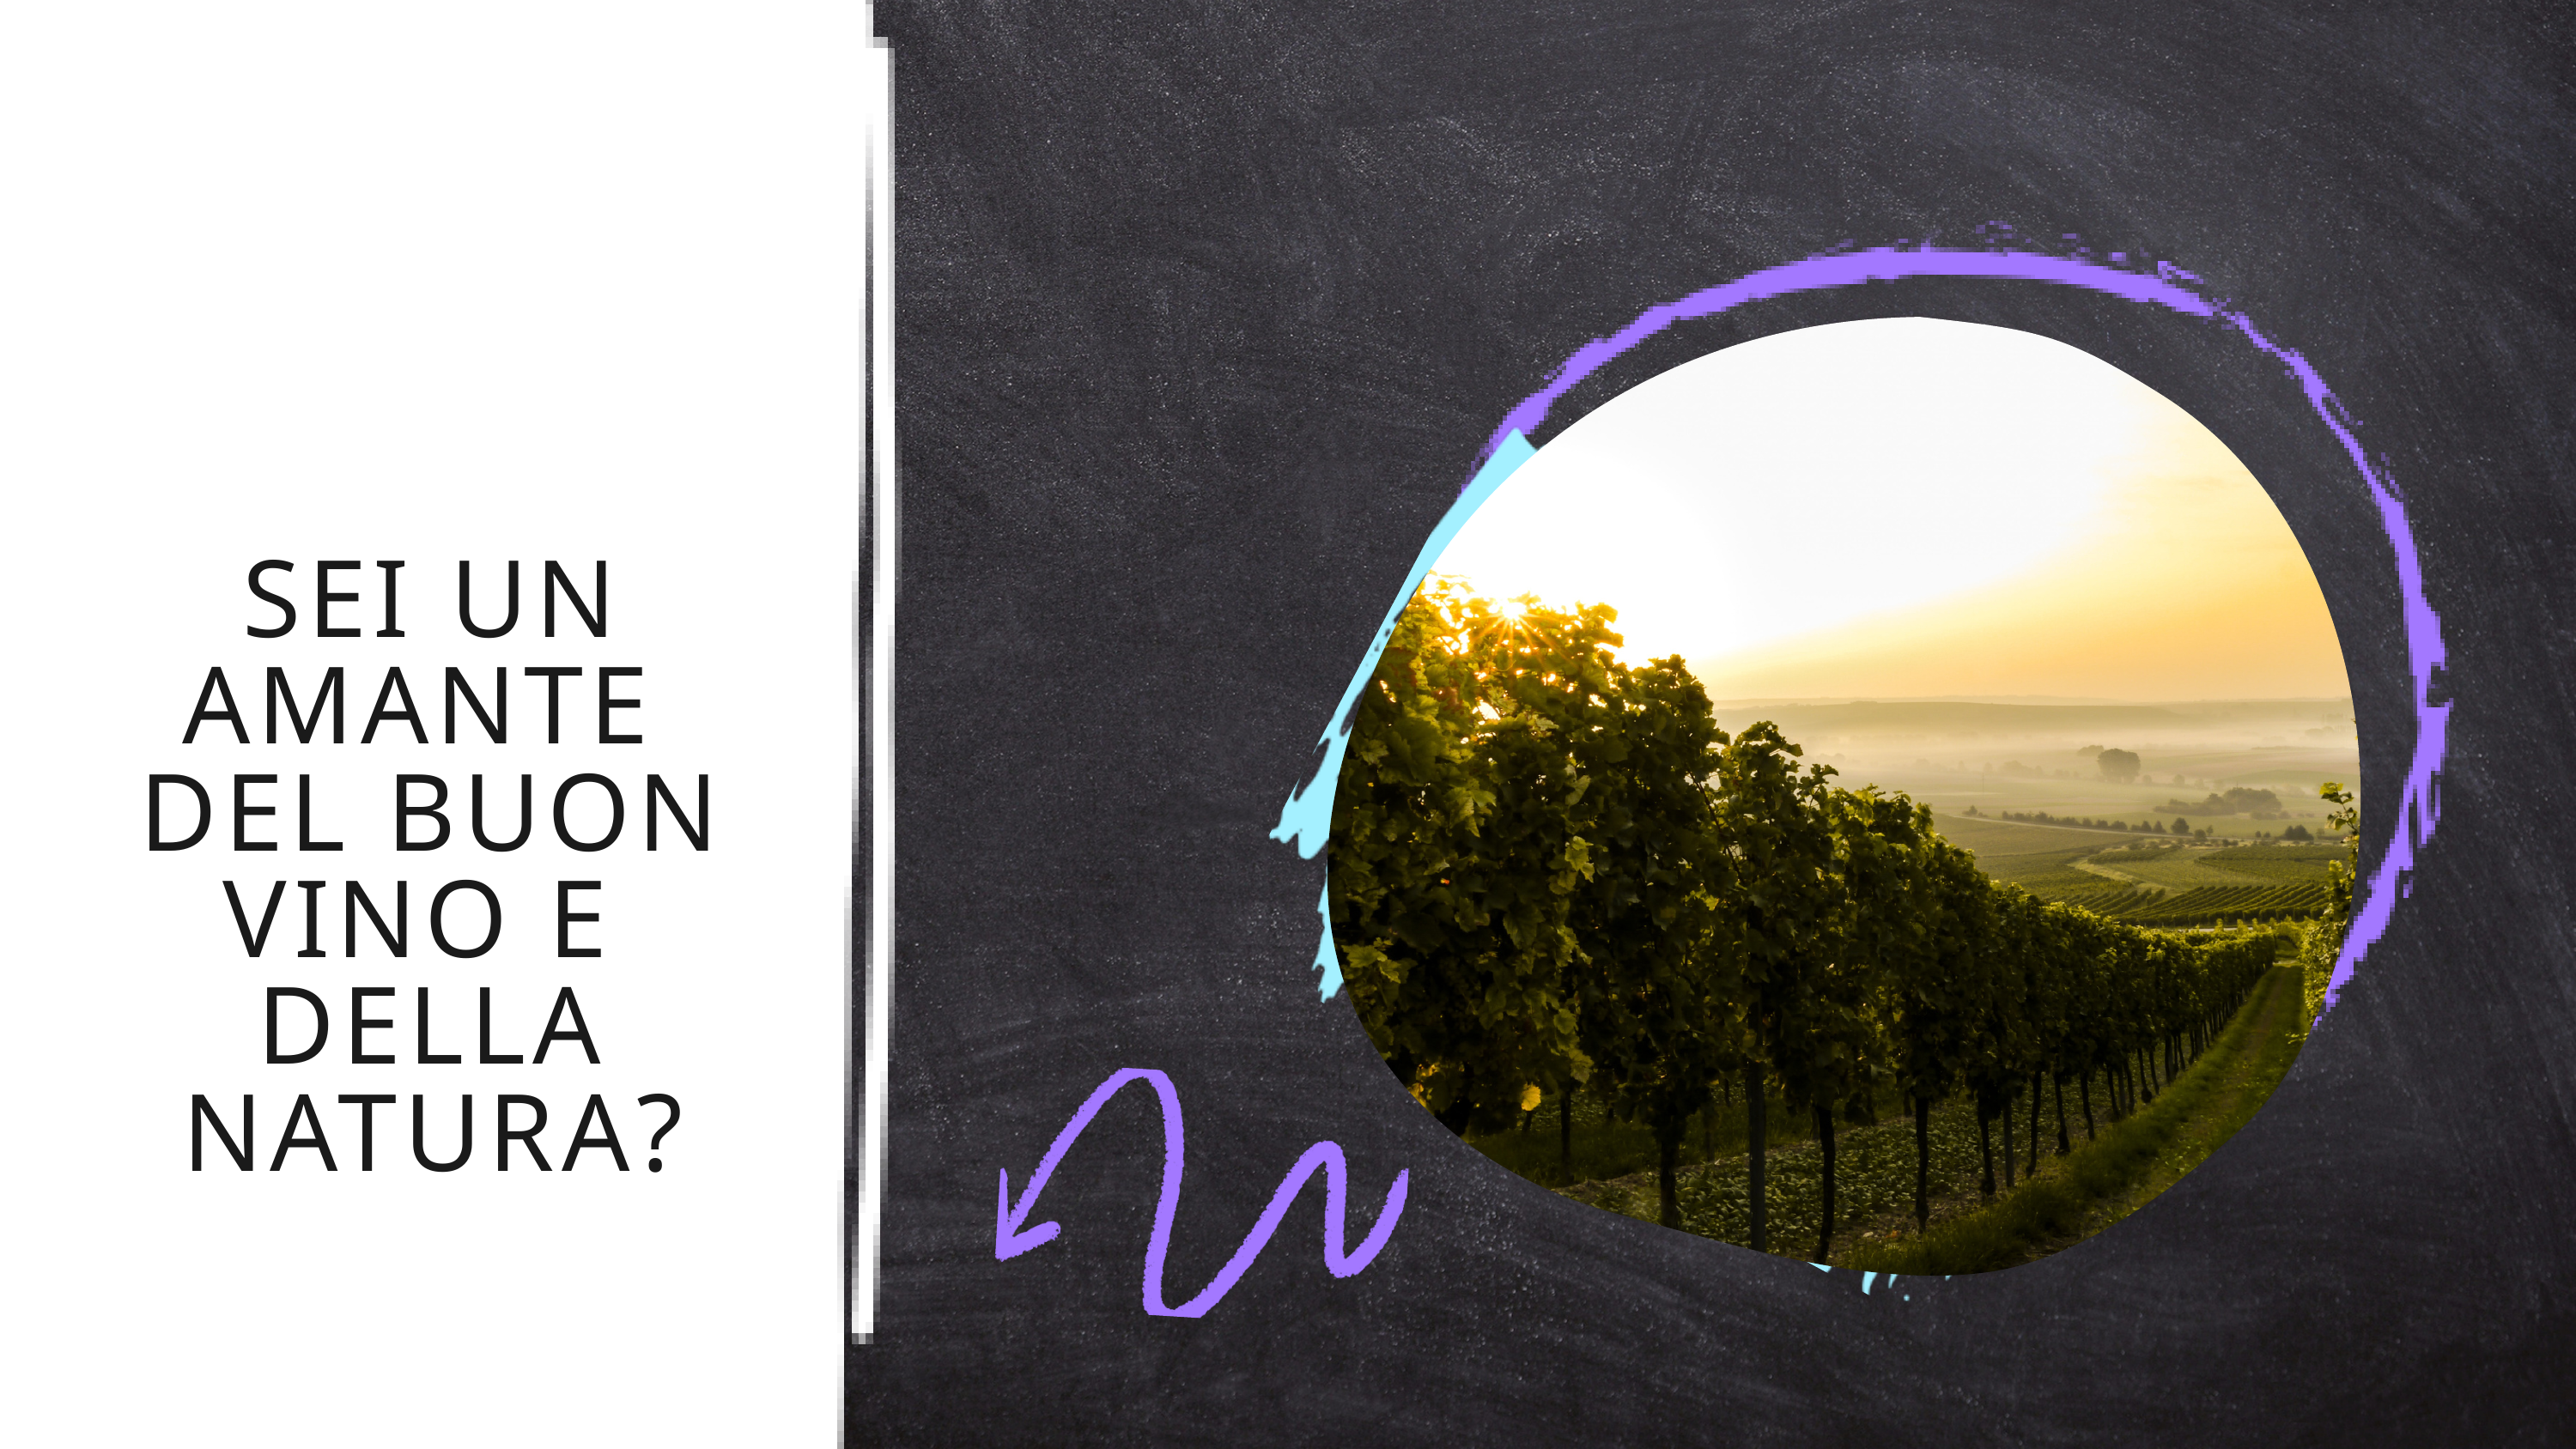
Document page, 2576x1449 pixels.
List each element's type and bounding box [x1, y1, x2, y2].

text_box [1316, 245, 2376, 1304]
picture [0, 0, 2576, 1449]
